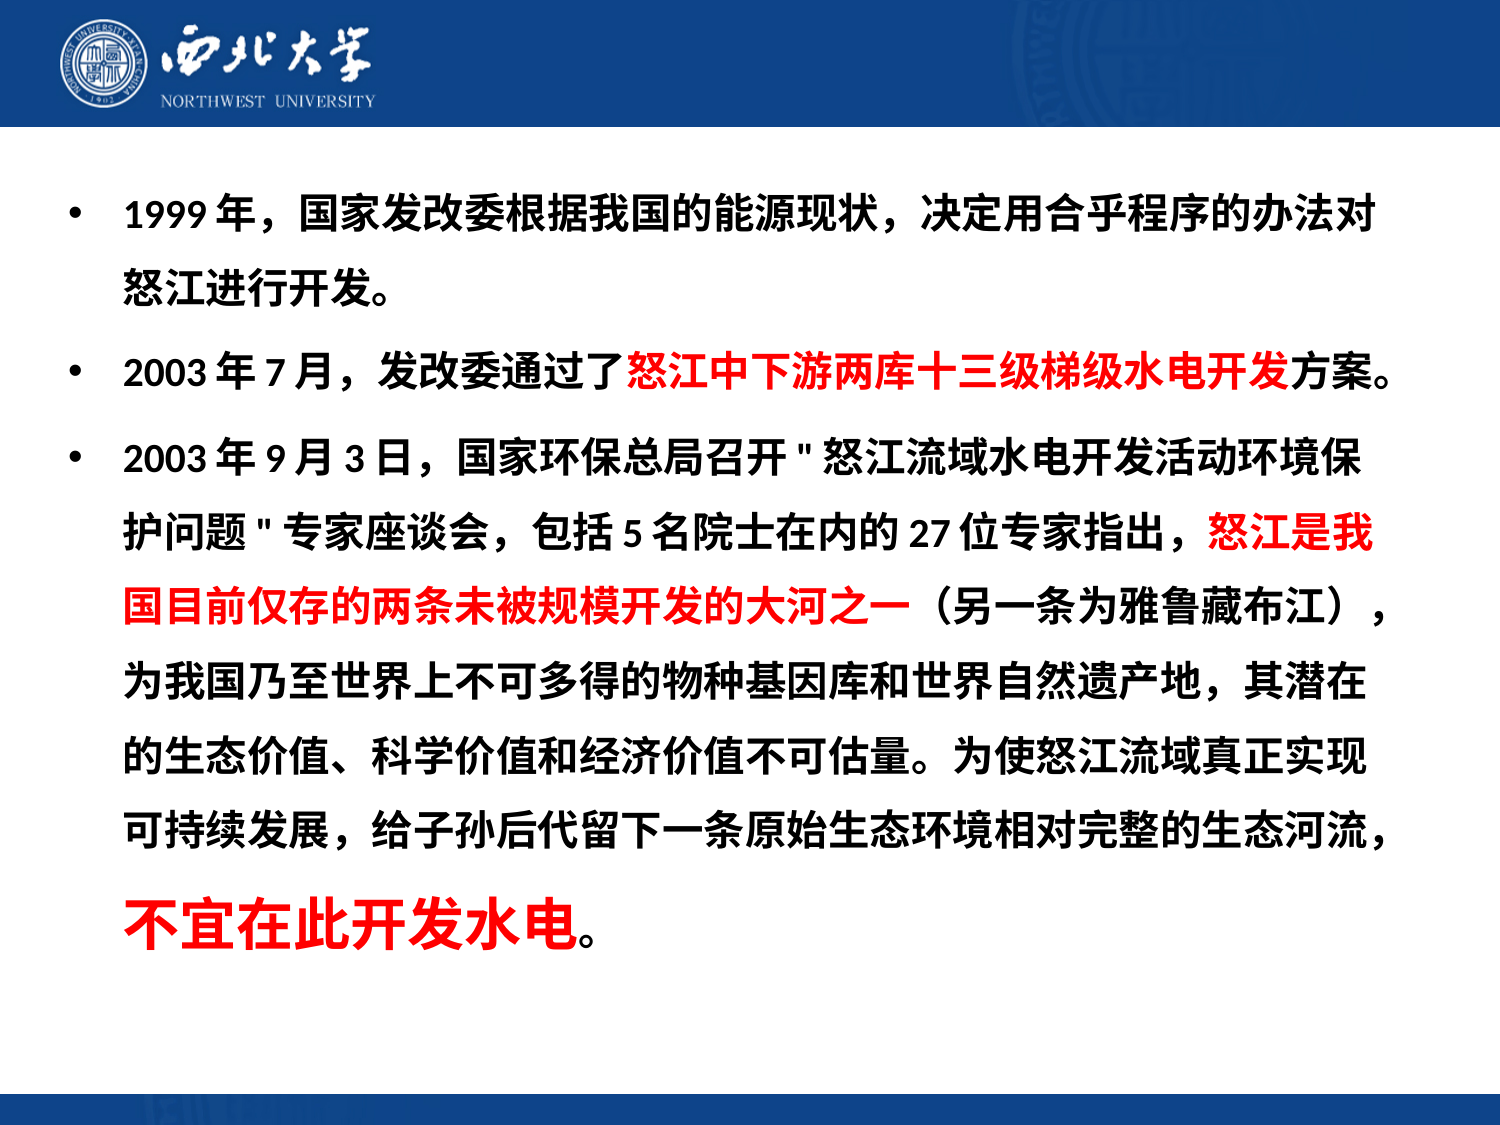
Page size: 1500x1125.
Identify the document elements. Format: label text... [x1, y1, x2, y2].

list 1999年，国家发改委根据我国的能源现状，决定用合乎程序的办法对怒江进行开发。 2003年7月，发改委通过了怒江中下游两库十三级梯级水电开发方案。 2003年9月3日，国家环保总局召开"怒江流域水电开发活动环境保护问题"专家座谈会，包括5名院士在内的27位专家指出，怒江是我国目前仅存的两条未被规模开发的大河之一（另一条为雅鲁藏布江），为我国乃至世界上不可多得的物种基因库和世界自然遗产地，其潜在的生态价值、科学价值和经济价值不可估量。为使怒江流域真正实现可持续发展，给子孙后代留下一条原始生态环境相对完整的生态河流，不宜在此开发水电。 [53, 155, 1403, 1036]
picture [0, 1094, 1500, 1125]
picture [0, 0, 1500, 127]
